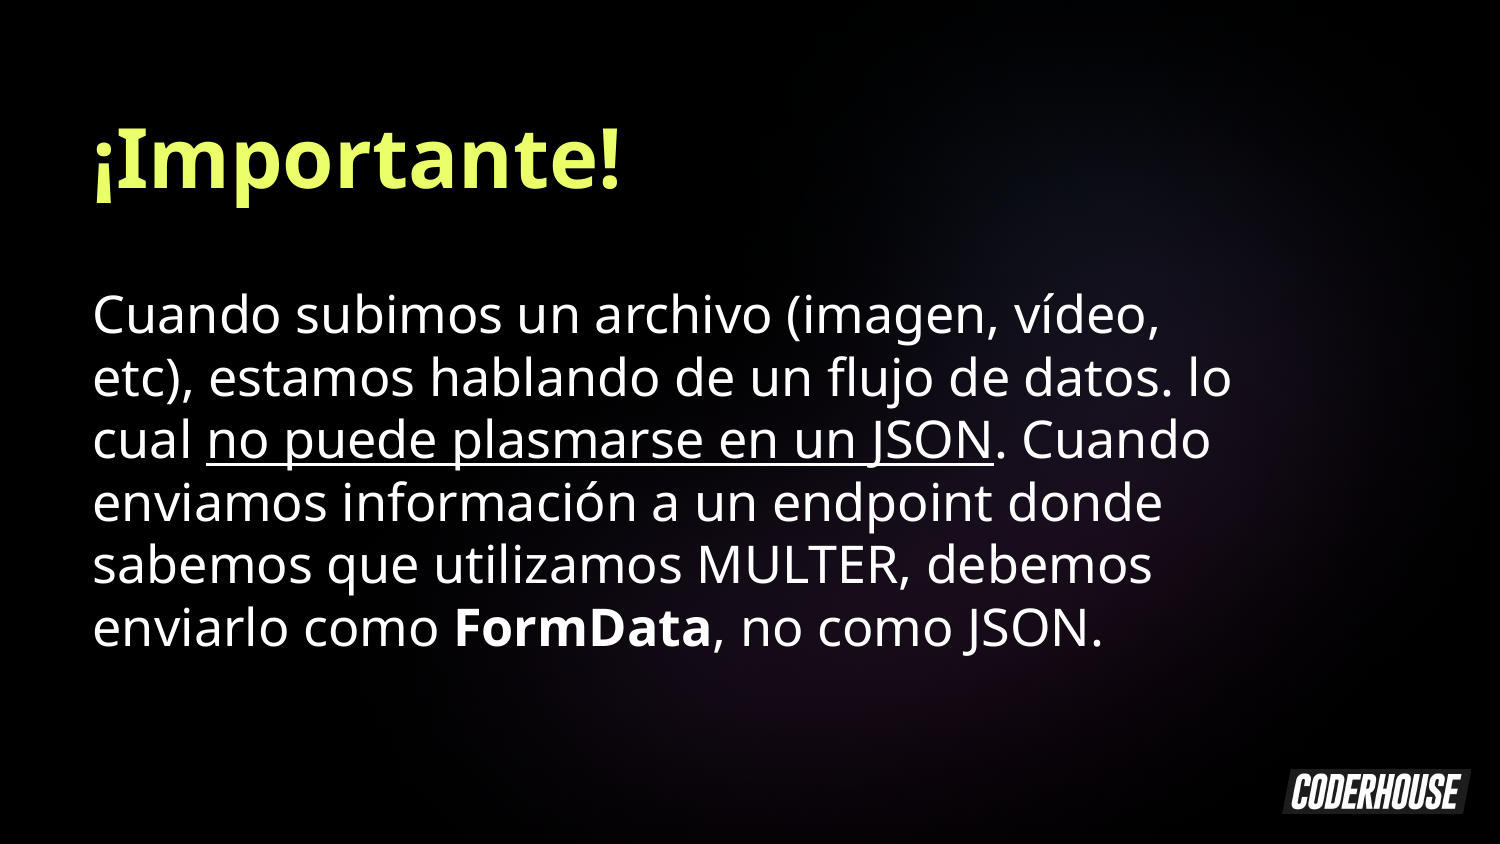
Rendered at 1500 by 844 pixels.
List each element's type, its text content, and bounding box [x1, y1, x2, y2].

text_box Cuando subimos un archivo (imagen, vídeo, etc), estamos hablando de un flujo de datos. lo cual no puede plasmarse en un JSON. Cuando enviamos información a un endpoint donde sabemos que utilizamos MULTER, debemos enviarlo como FormData, no como JSON. [77, 266, 1254, 672]
picture [0, 0, 1500, 844]
text_box ¡Importante! [77, 101, 1414, 222]
